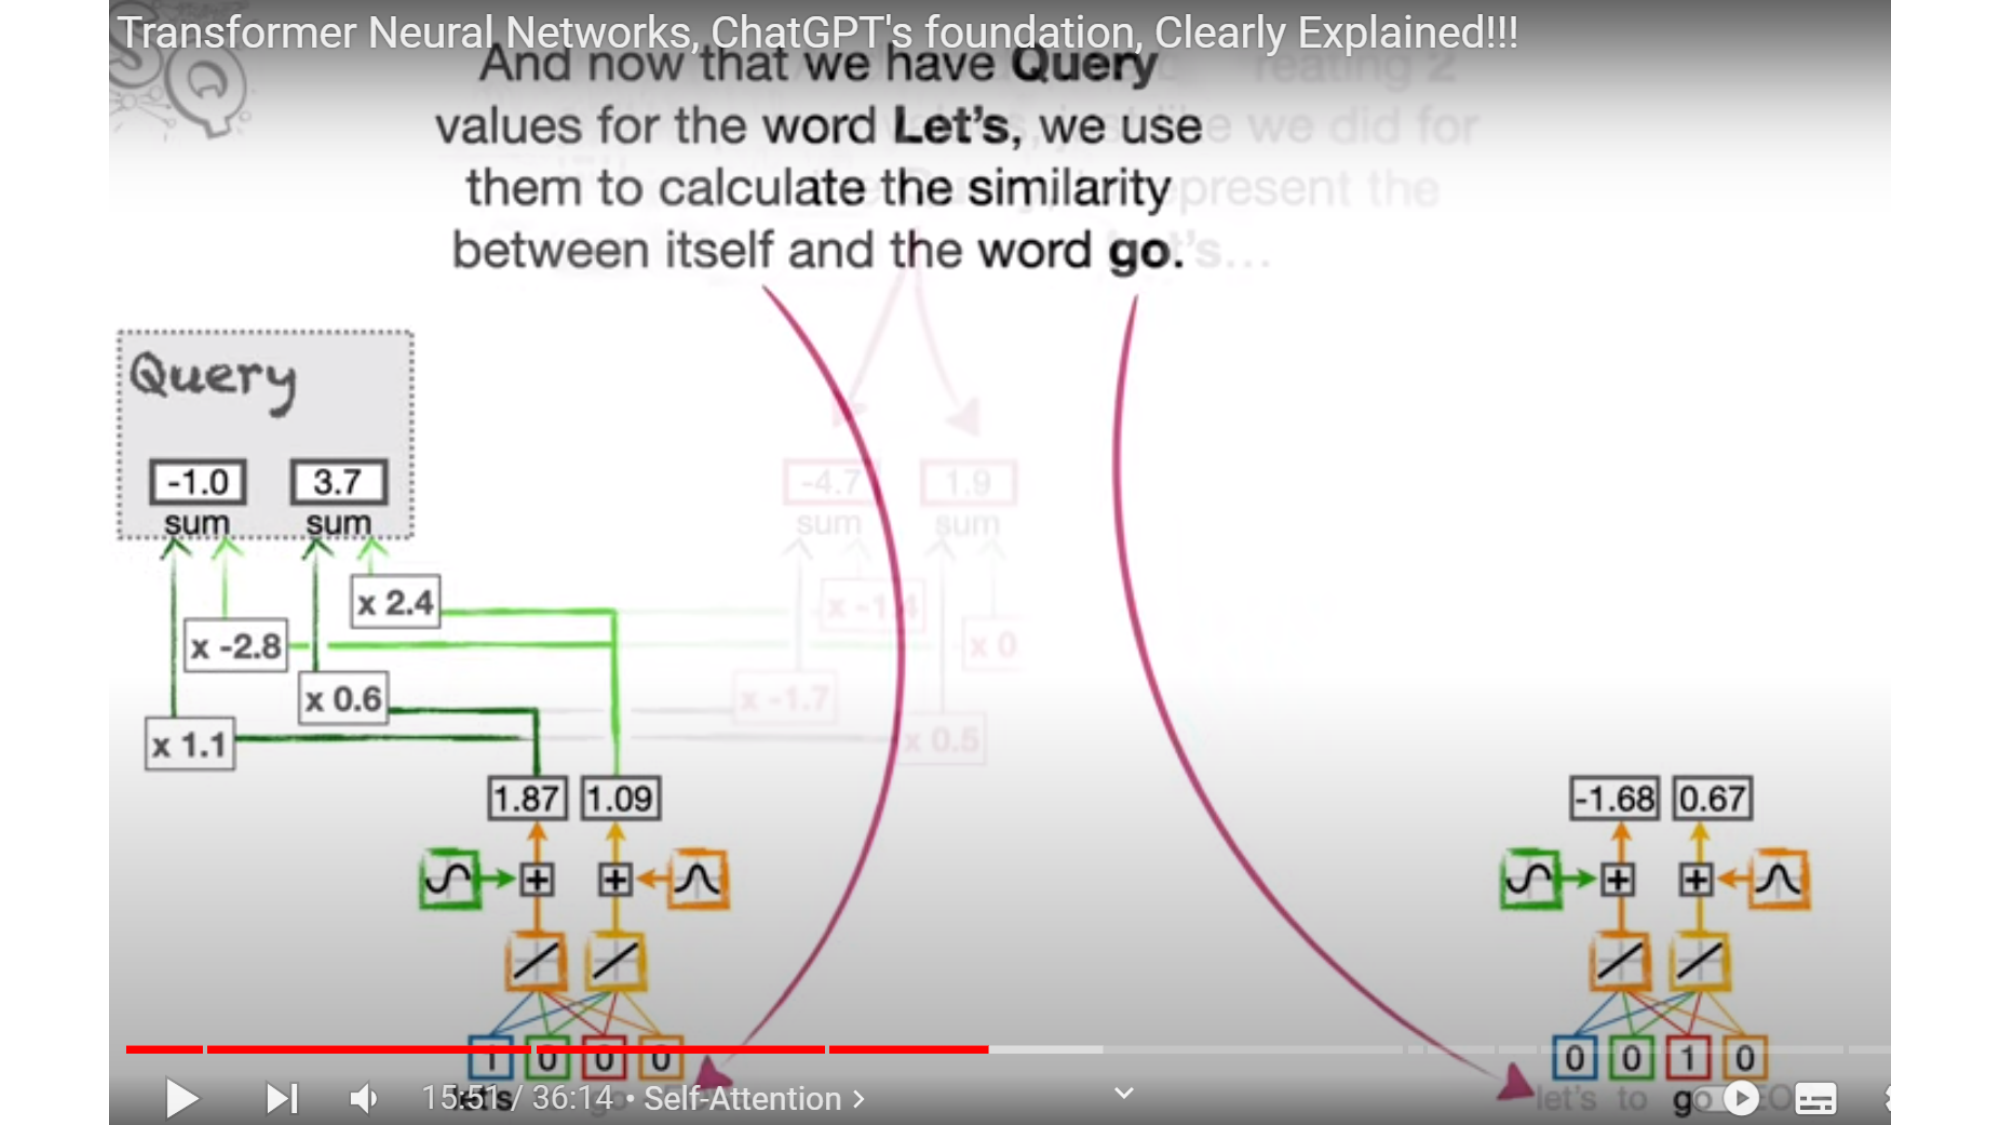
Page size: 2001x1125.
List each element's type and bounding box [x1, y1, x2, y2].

picture [108, 0, 1892, 1125]
